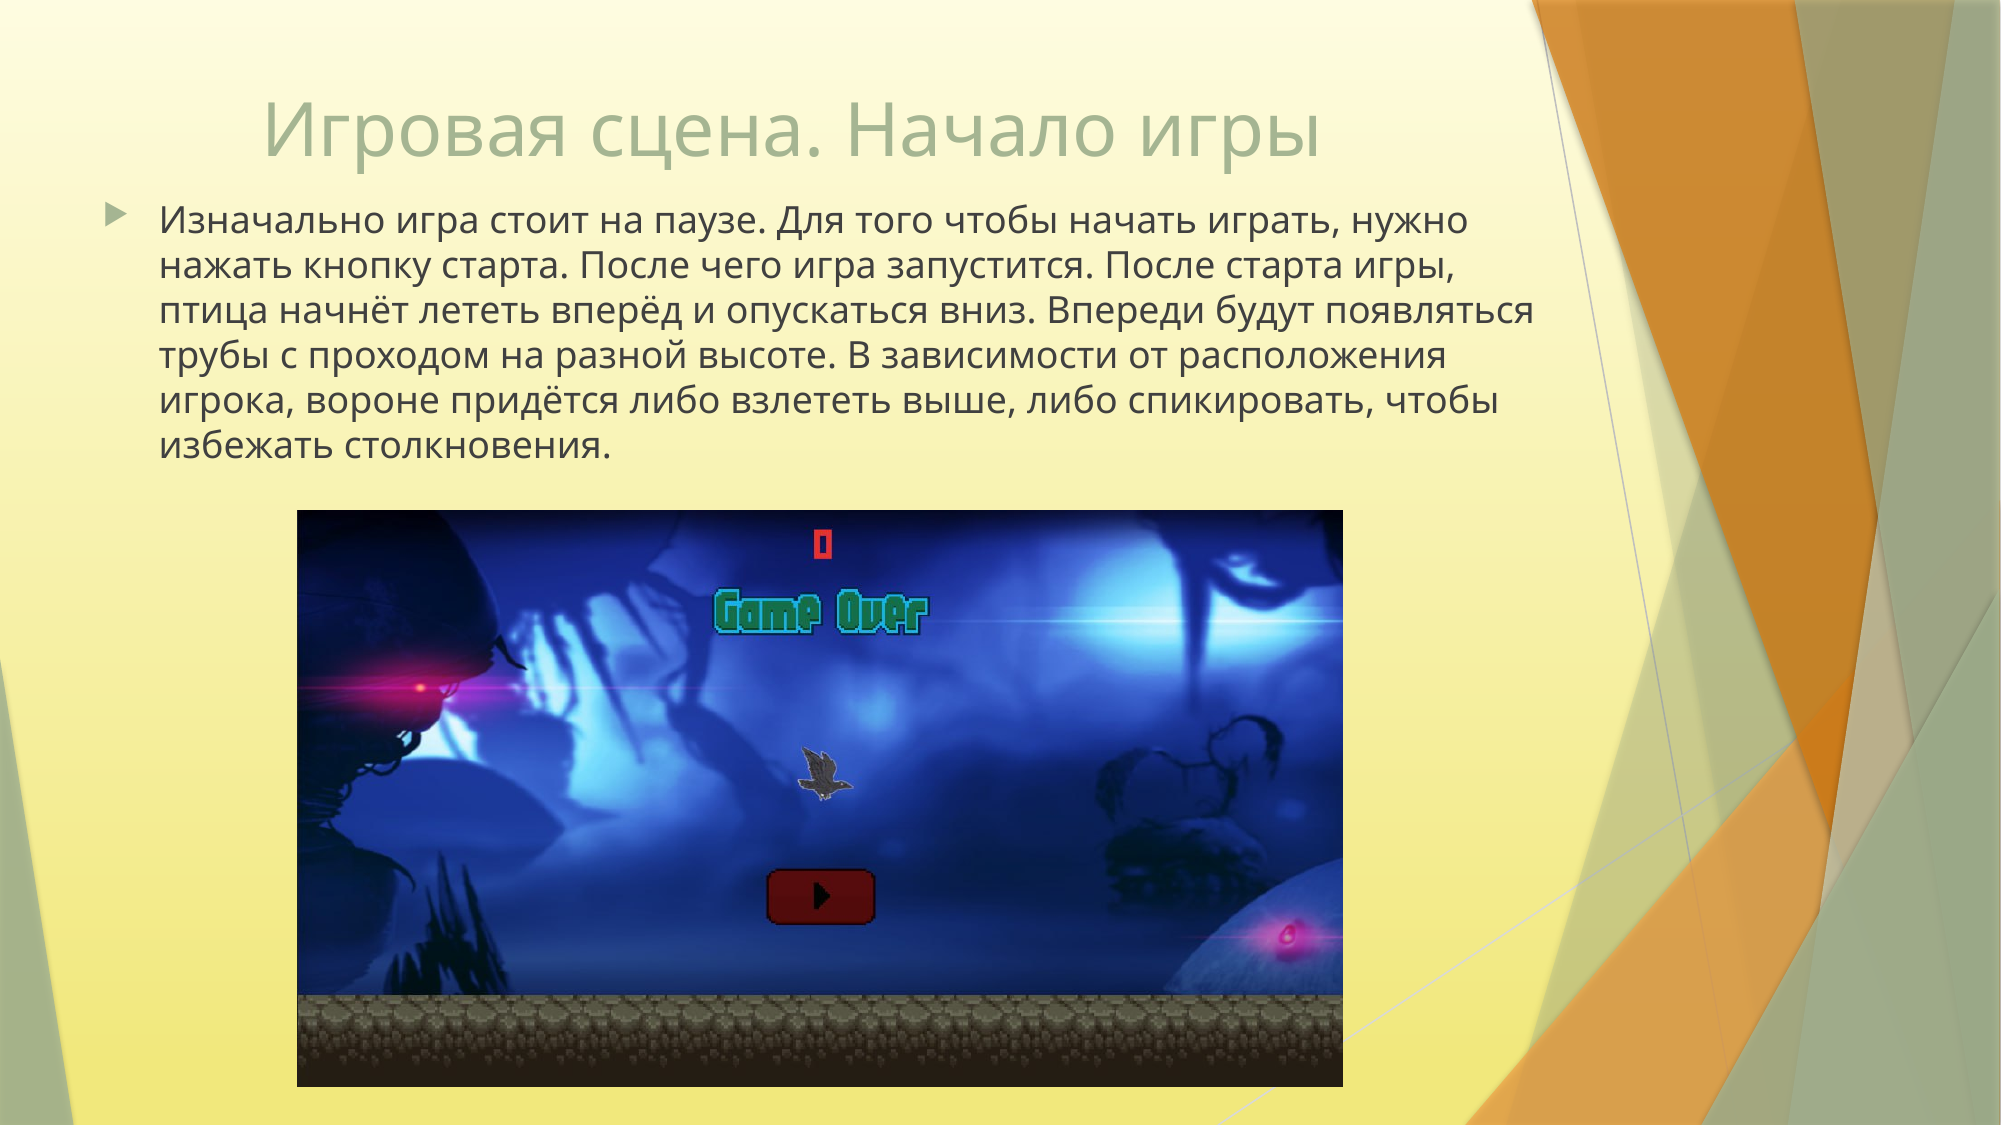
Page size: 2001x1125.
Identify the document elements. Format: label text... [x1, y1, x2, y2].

title Игровая сцена. Начало игры [87, 73, 1498, 188]
picture [296, 509, 1344, 1088]
list Изначально игра стоит на паузе. Для того чтобы начать играть, нужно нажать кнопку старта. После чего игра запустится. После старта игры, птица начнёт лететь вперёд и опускаться вниз. Впереди будут появляться трубы с проходом на разной высоте. В зависимости от расположения игрока, вороне придётся либо взлететь выше, либо спикировать, чтобы избежать столкновения. [87, 188, 1553, 884]
